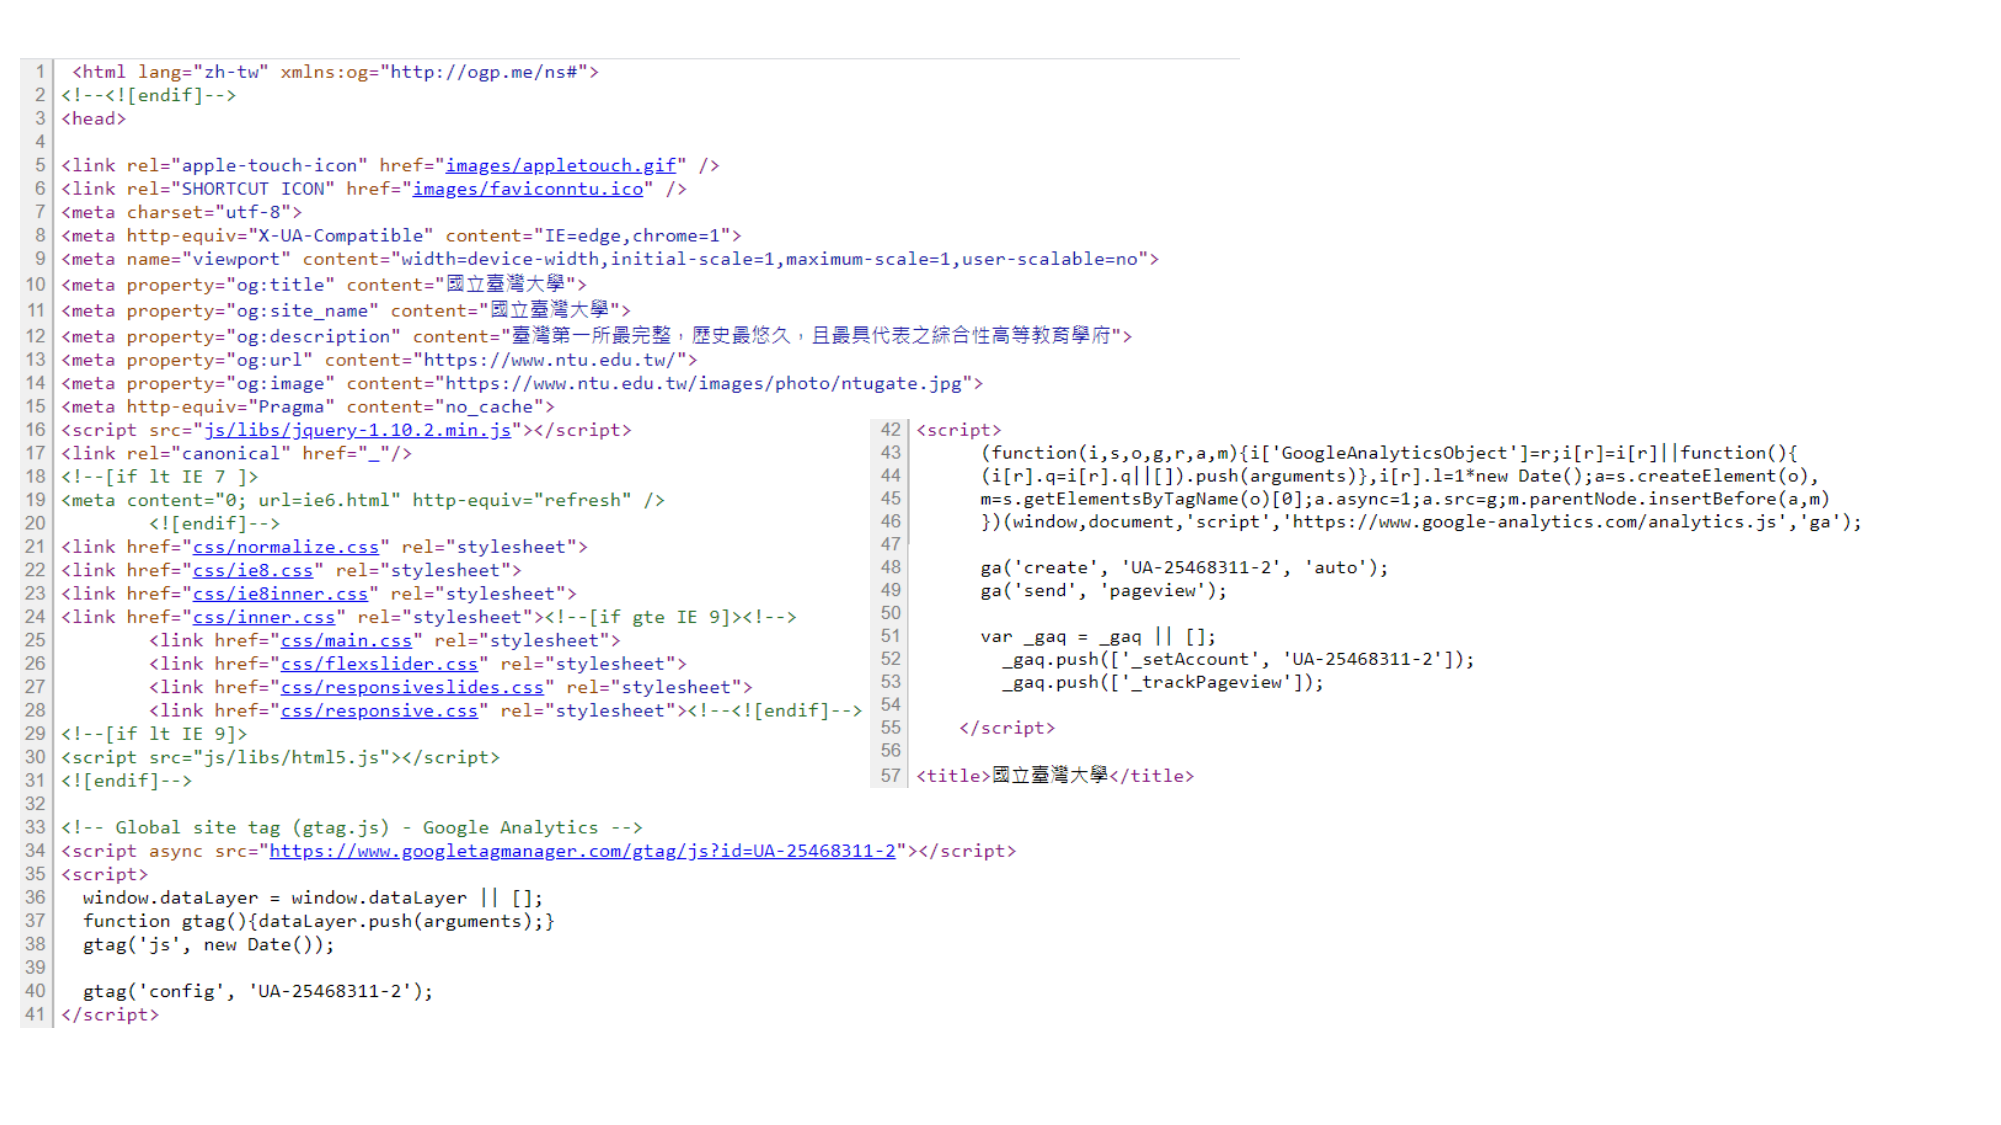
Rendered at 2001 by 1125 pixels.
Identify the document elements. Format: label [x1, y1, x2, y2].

list [20, 58, 1240, 1028]
picture [870, 419, 2000, 788]
